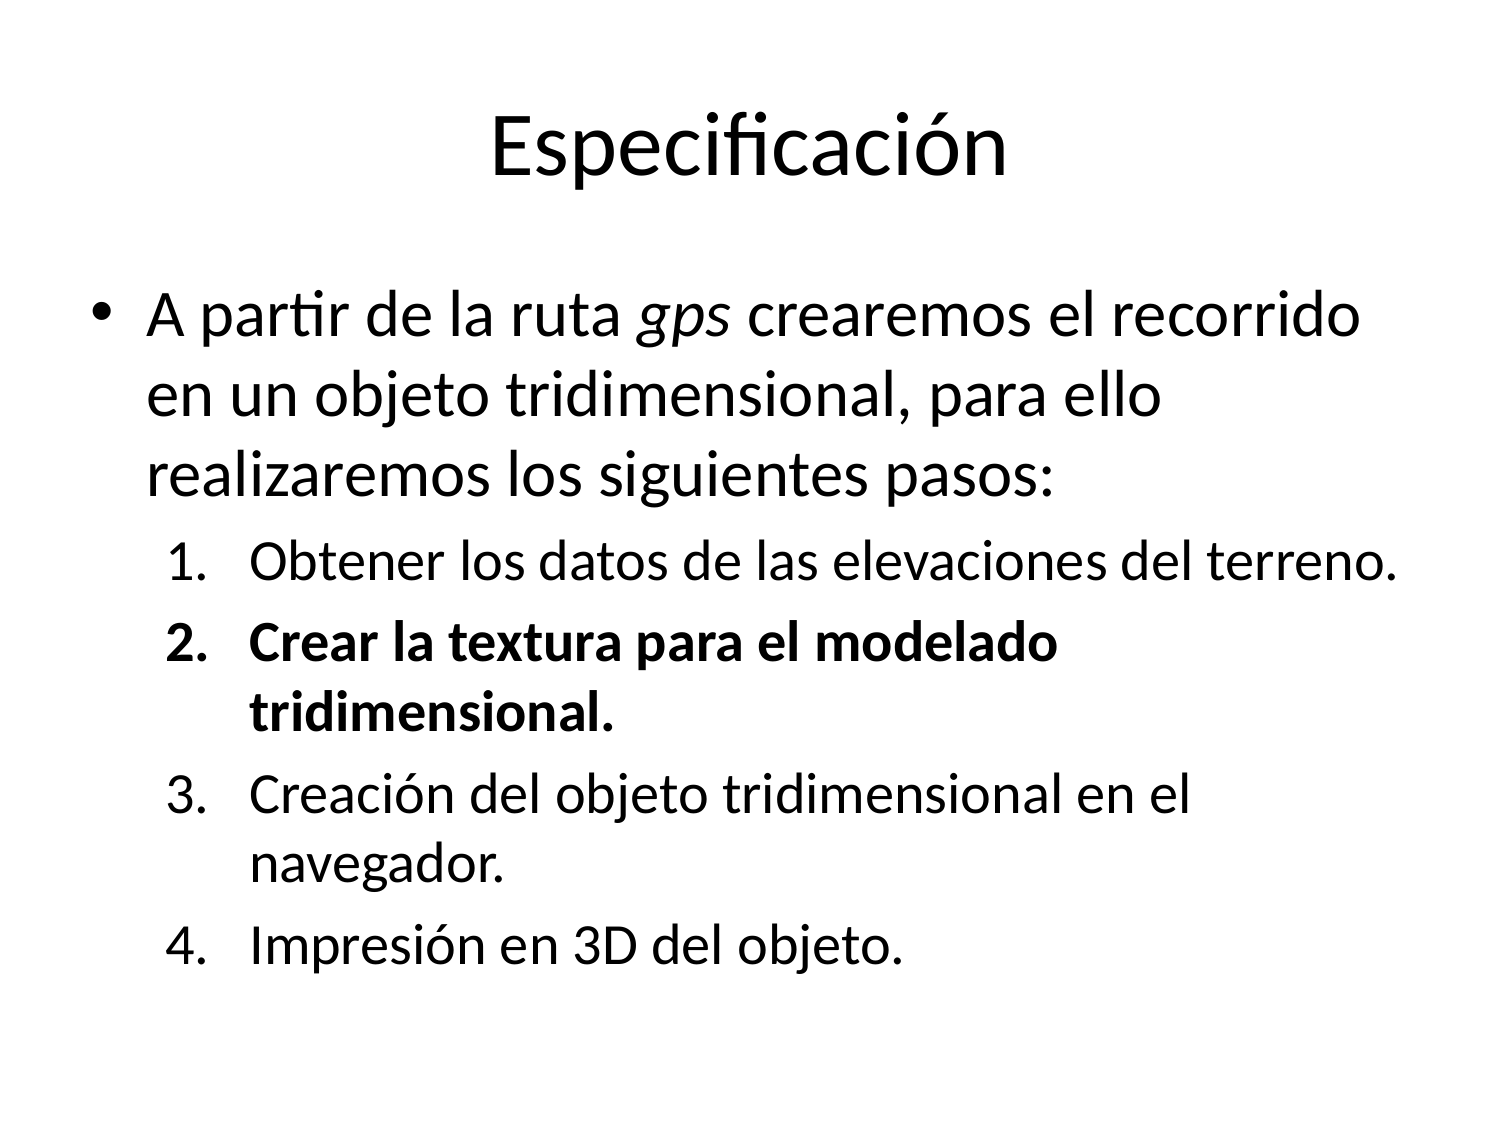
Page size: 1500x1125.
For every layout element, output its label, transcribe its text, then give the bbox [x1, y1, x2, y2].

list A partir de la ruta gps crearemos el recorrido en un objeto tridimensional, para ello realizaremos los siguientes pasos: Obtener los datos de las elevaciones del terreno. Crear la textura para el modelado tridimensional. Creación del objeto tridimensional en el navegador. Impresión en 3D del objeto. [75, 262, 1425, 1005]
title Especificación [75, 45, 1425, 233]
